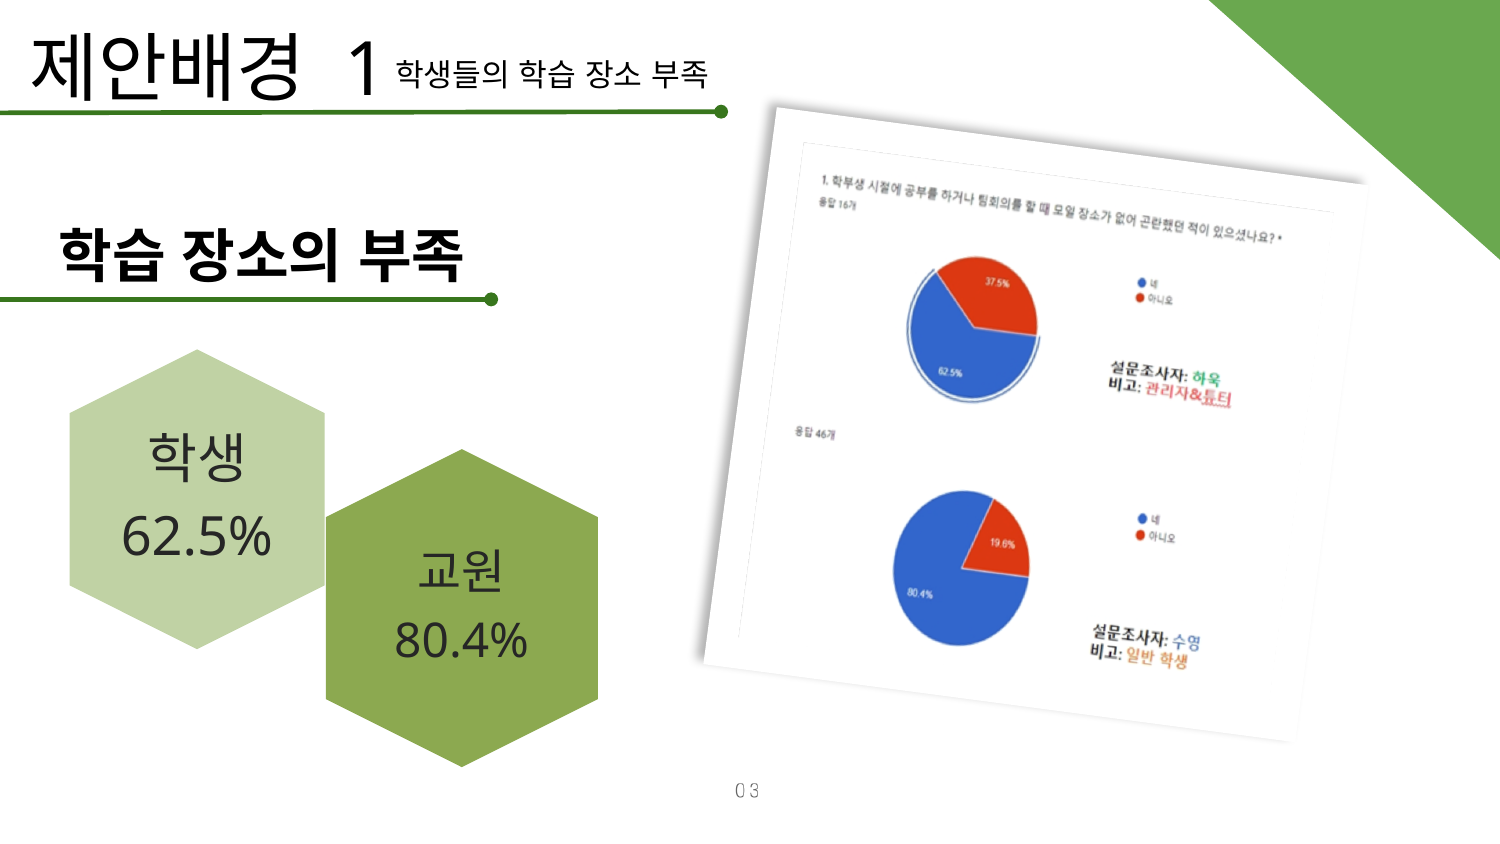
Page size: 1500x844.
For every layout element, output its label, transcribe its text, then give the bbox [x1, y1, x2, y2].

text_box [69, 349, 632, 795]
picture [490, 775, 772, 806]
picture [740, 144, 1333, 707]
text_box [1208, 0, 1500, 260]
text_box 학습 장소의 부족 [0, 203, 529, 286]
text_box 제안배경 1 [14, 5, 439, 106]
text_box 학생들의 학습 장소 부족 [380, 40, 761, 115]
